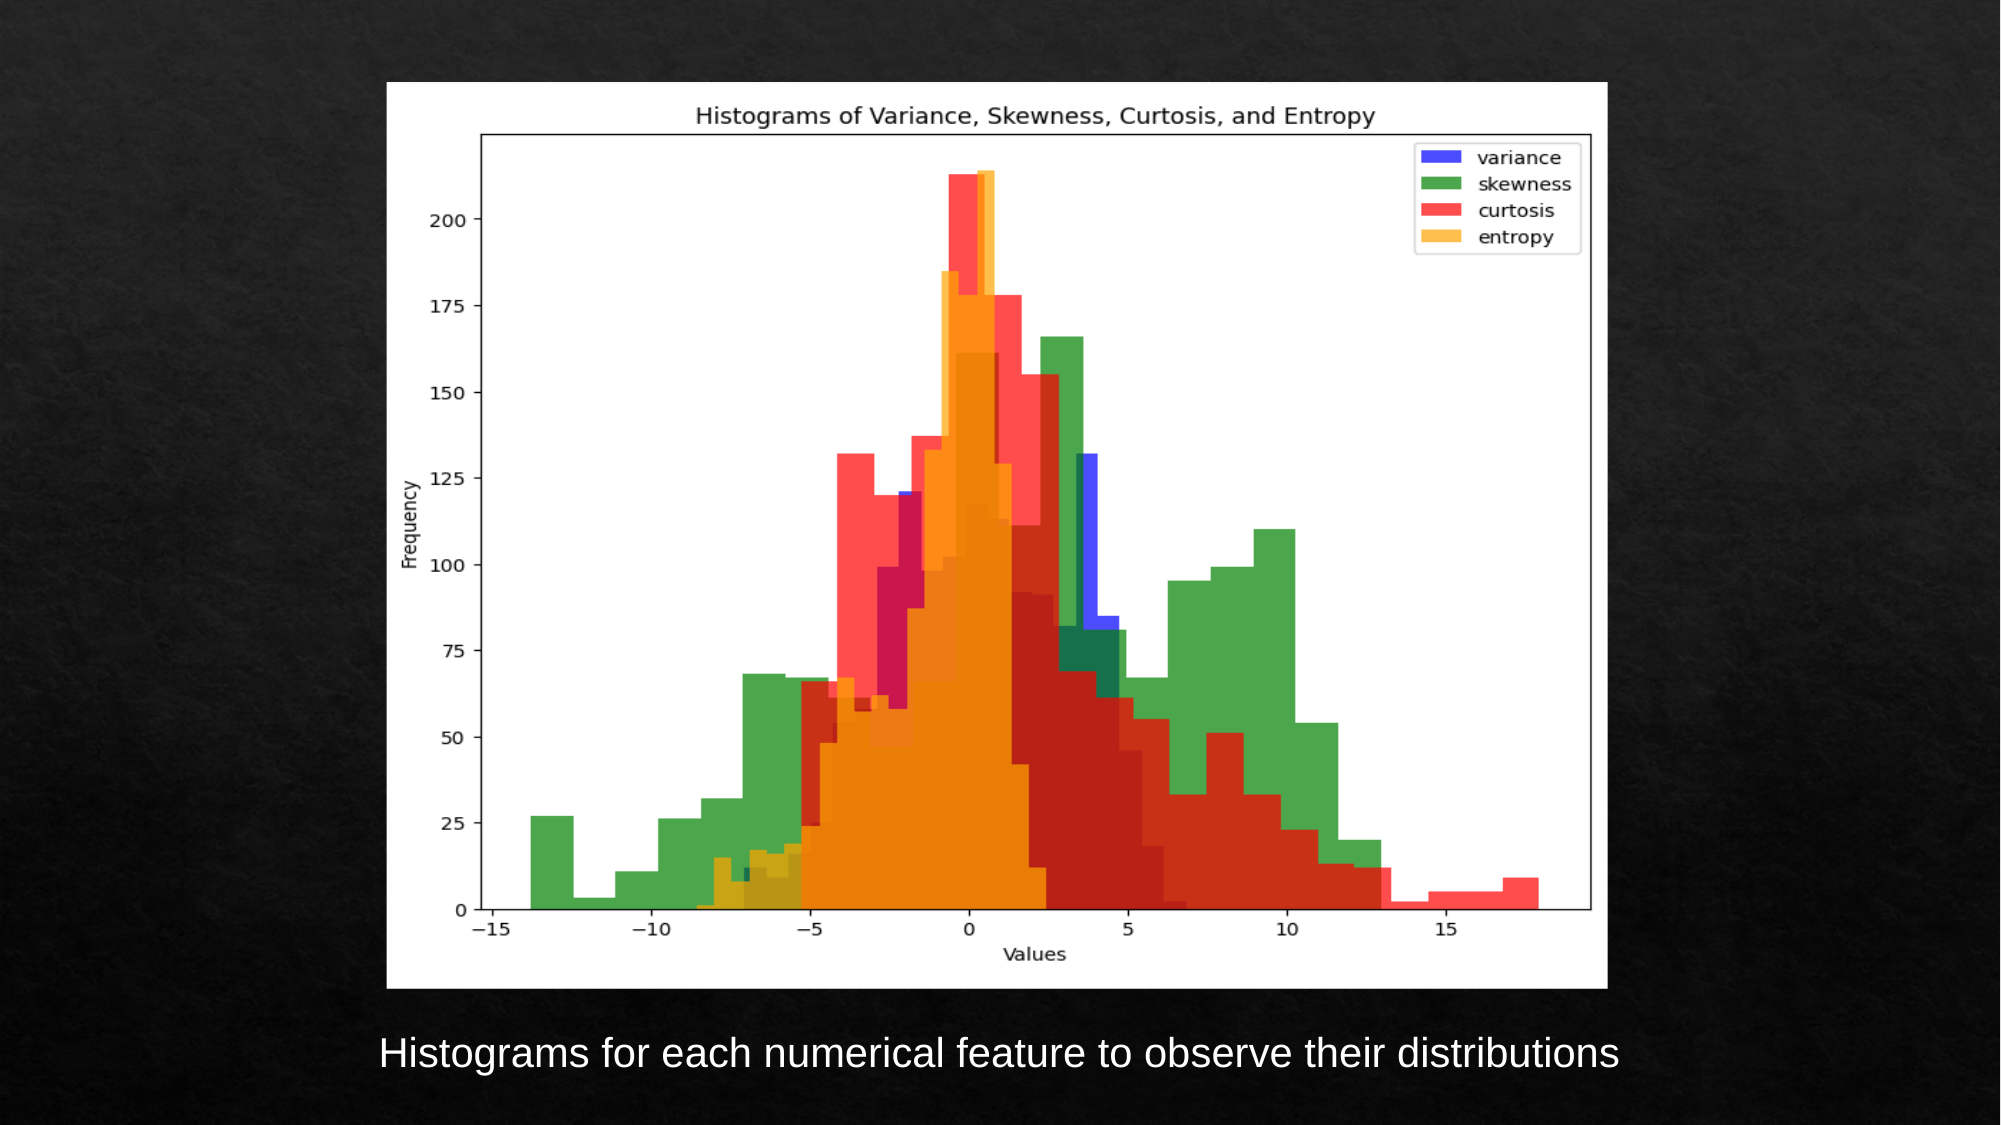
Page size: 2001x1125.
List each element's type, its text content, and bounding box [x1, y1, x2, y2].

picture [386, 82, 1608, 989]
text_box Histograms for each numerical feature to observe their distributions [363, 1018, 1654, 1084]
